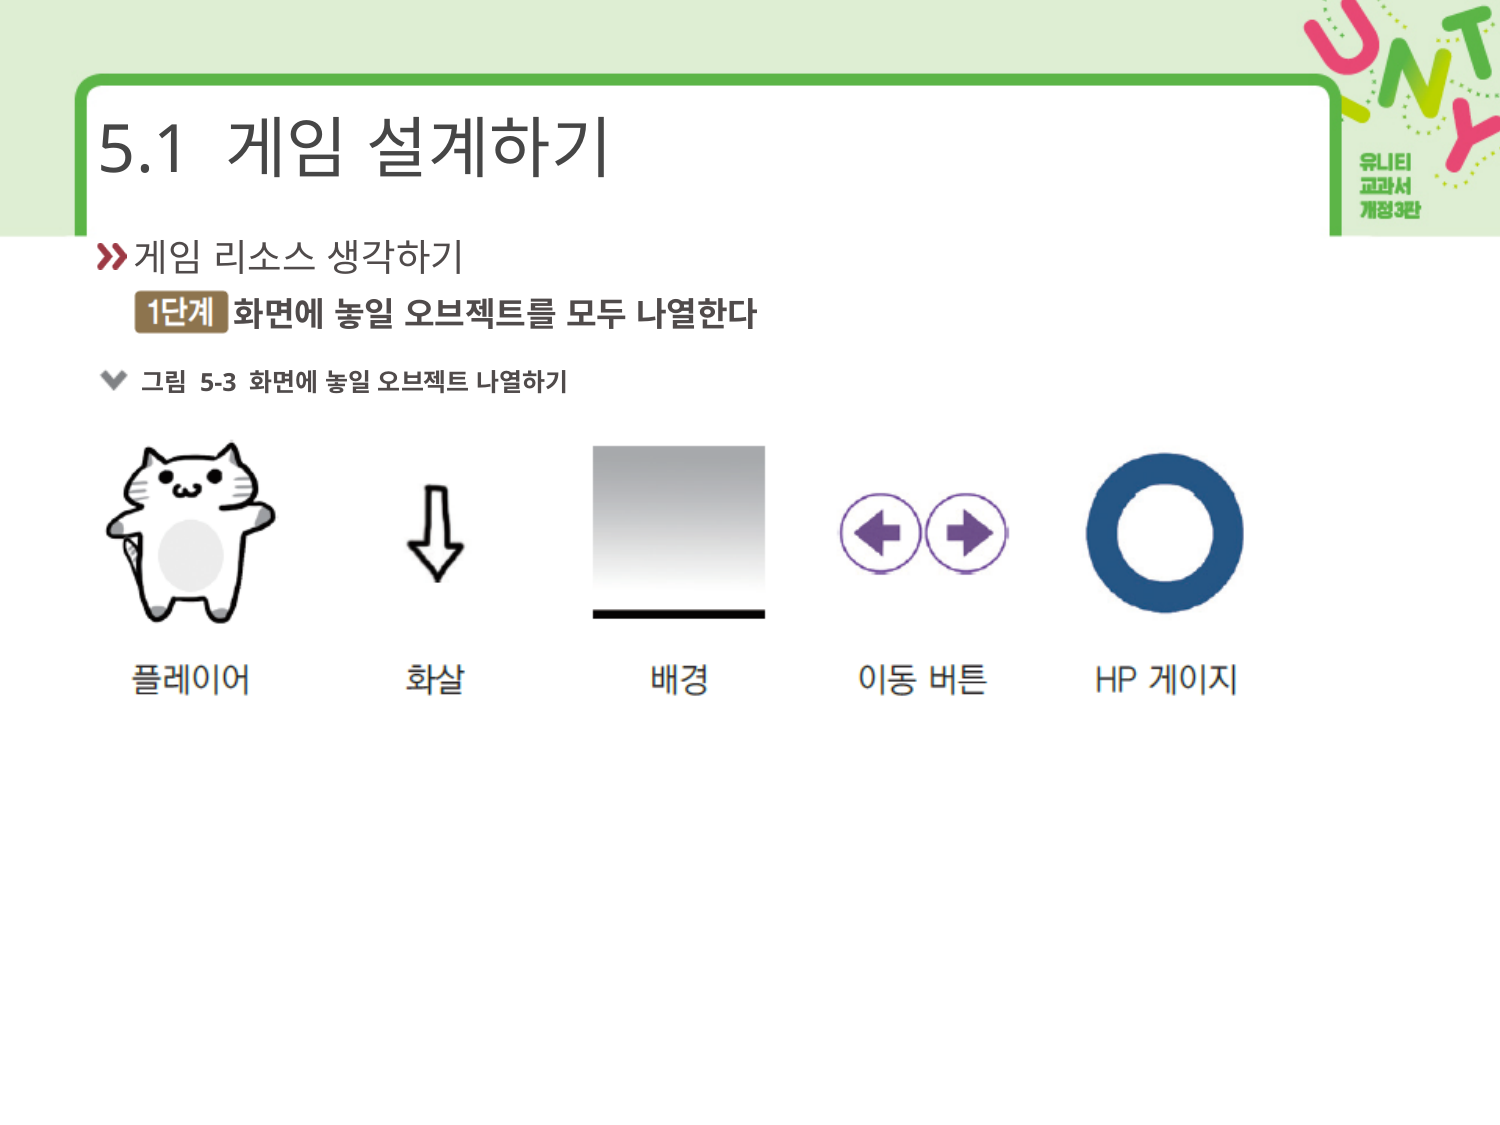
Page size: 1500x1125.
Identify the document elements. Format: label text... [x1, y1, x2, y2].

picture [0, 0, 1500, 1125]
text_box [97, 355, 1459, 412]
list 게임 리소스 생각하기 화면에 놓일 오브젝트를 모두 나열한다 [81, 222, 1412, 1037]
title 5.1 게임 설계하기 [82, 61, 1413, 193]
